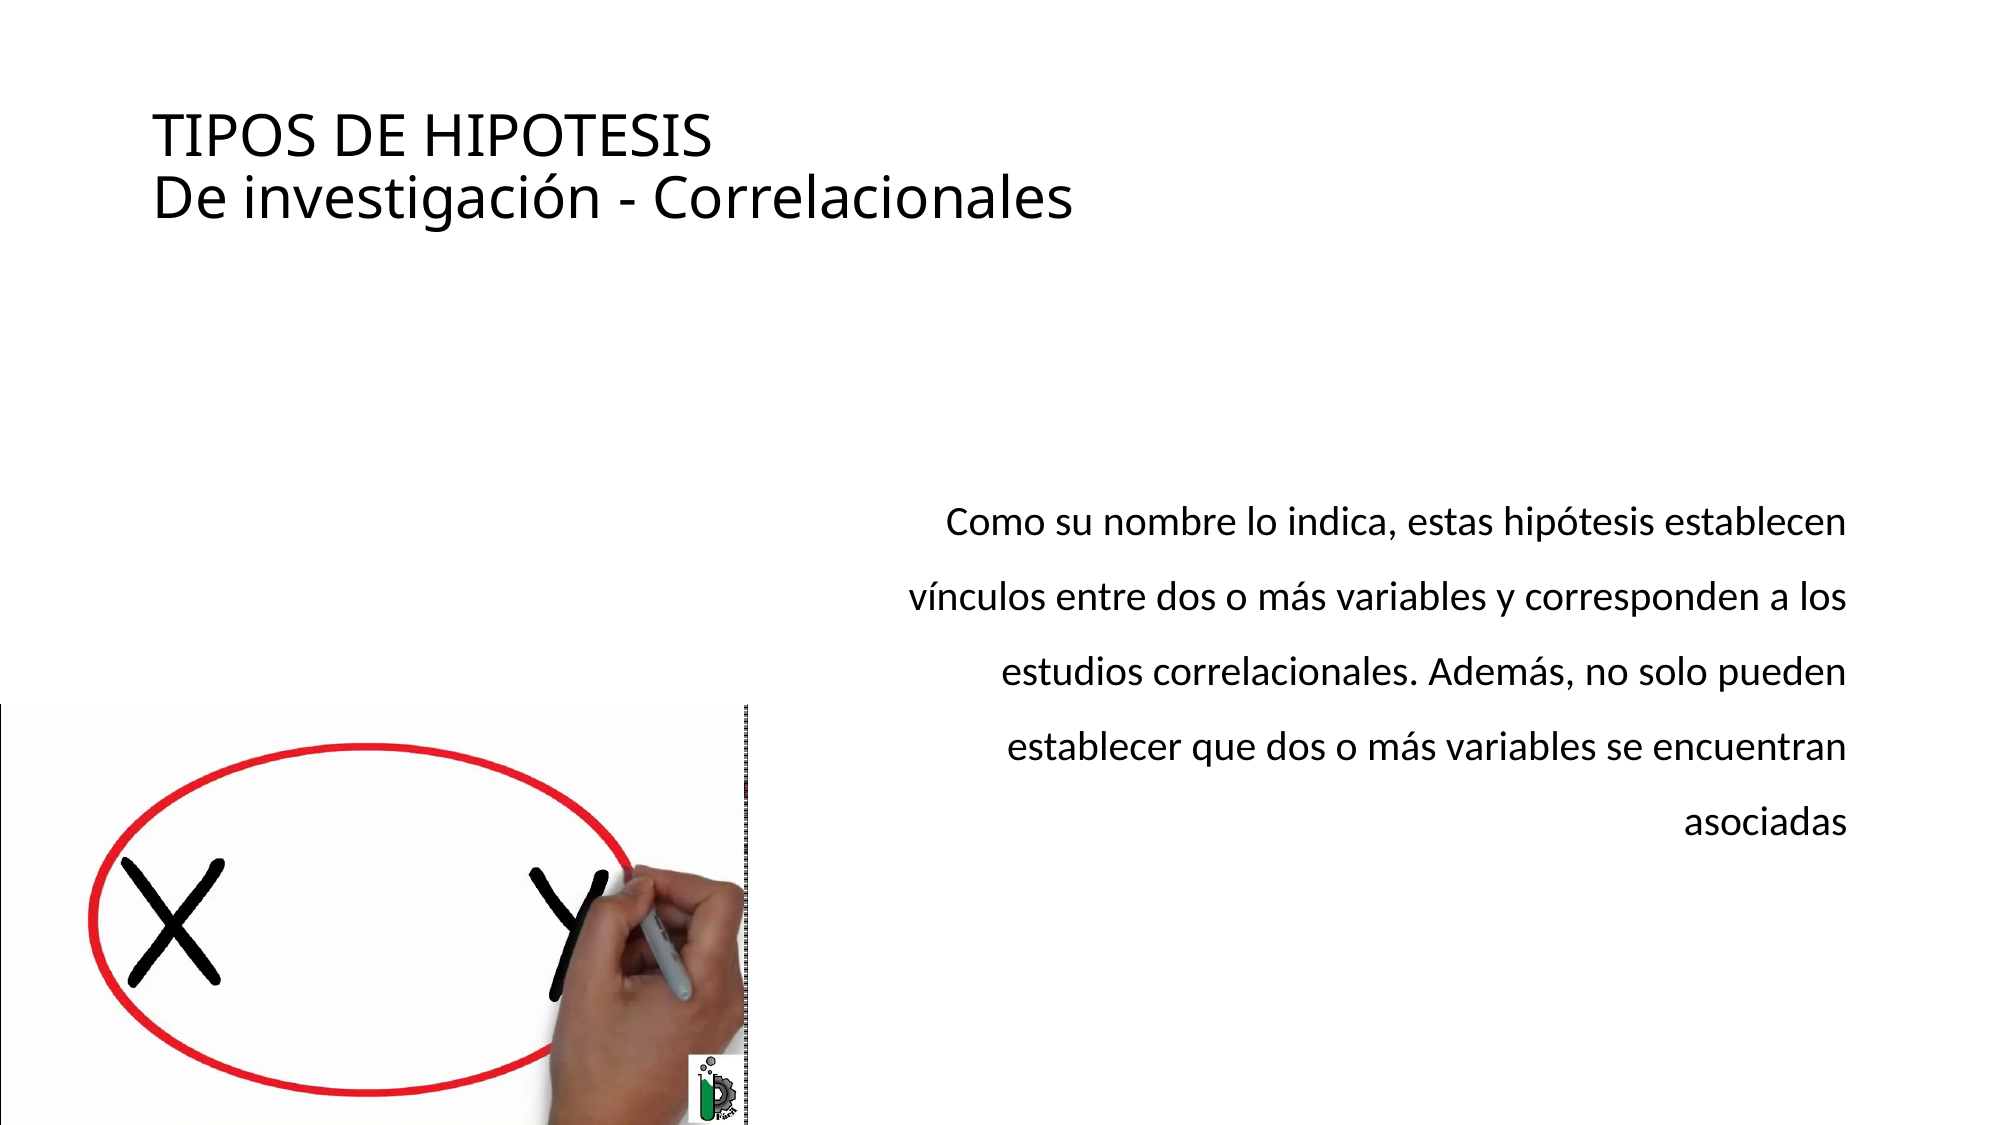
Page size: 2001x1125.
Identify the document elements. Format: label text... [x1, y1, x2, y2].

picture [0, 704, 748, 1125]
list Como su nombre lo indica, estas hipótesis establecen vínculos entre dos o más variables y corresponden a los estudios correlacionales. Además, no solo pueden establecer que dos o más variables se encuentran asociadas [857, 299, 1863, 1014]
title TIPOS DE HIPOTESIS De investigación - Correlacionales [137, 59, 1863, 278]
